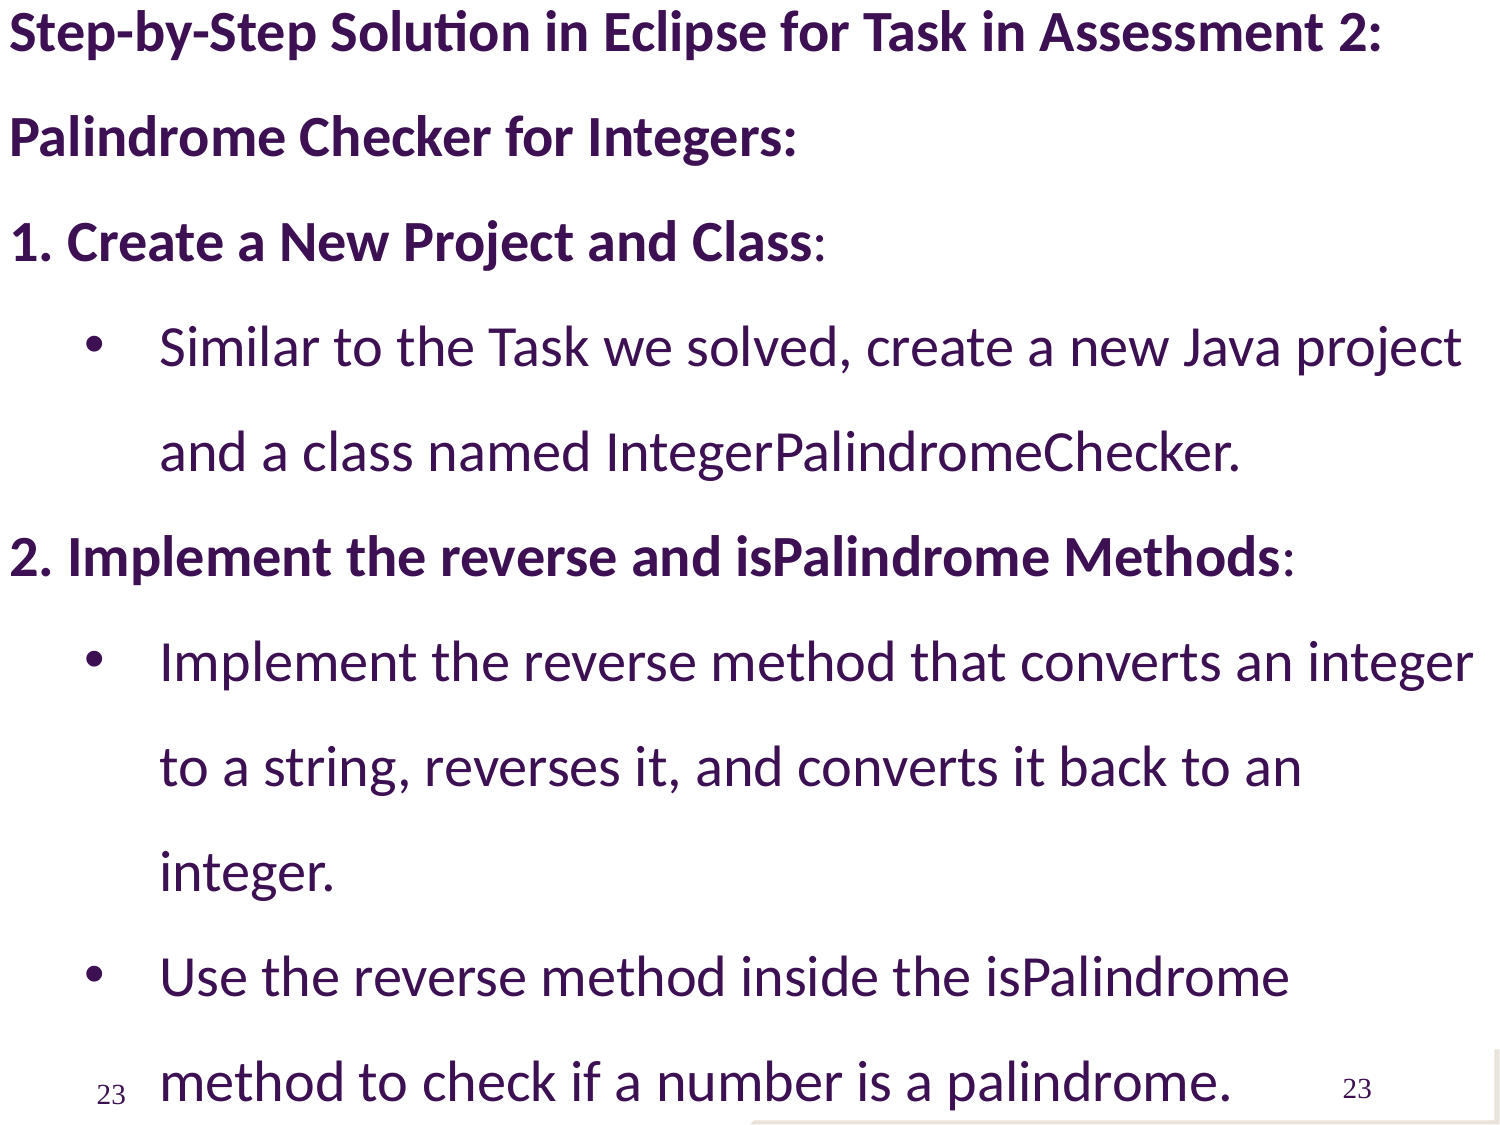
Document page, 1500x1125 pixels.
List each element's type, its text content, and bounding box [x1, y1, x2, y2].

text_box 23 [1074, 1049, 1388, 1125]
slide_number 23 [81, 1068, 156, 1109]
text_box Step-by-Step Solution in Eclipse for Task in Assessment 2: Palindrome Checker for Integers: Create a New Project and Class: Similar to the Task we solved, create a new Java project and a class named IntegerPalindromeChecker. Implement the reverse and isPalindrome Methods: Implement the reverse method that converts an integer to a string, reverses it, and converts it back to an integer. Use the reverse method inside the isPalindrome method to check if a number is a palindrome. [0, 0, 1495, 1121]
